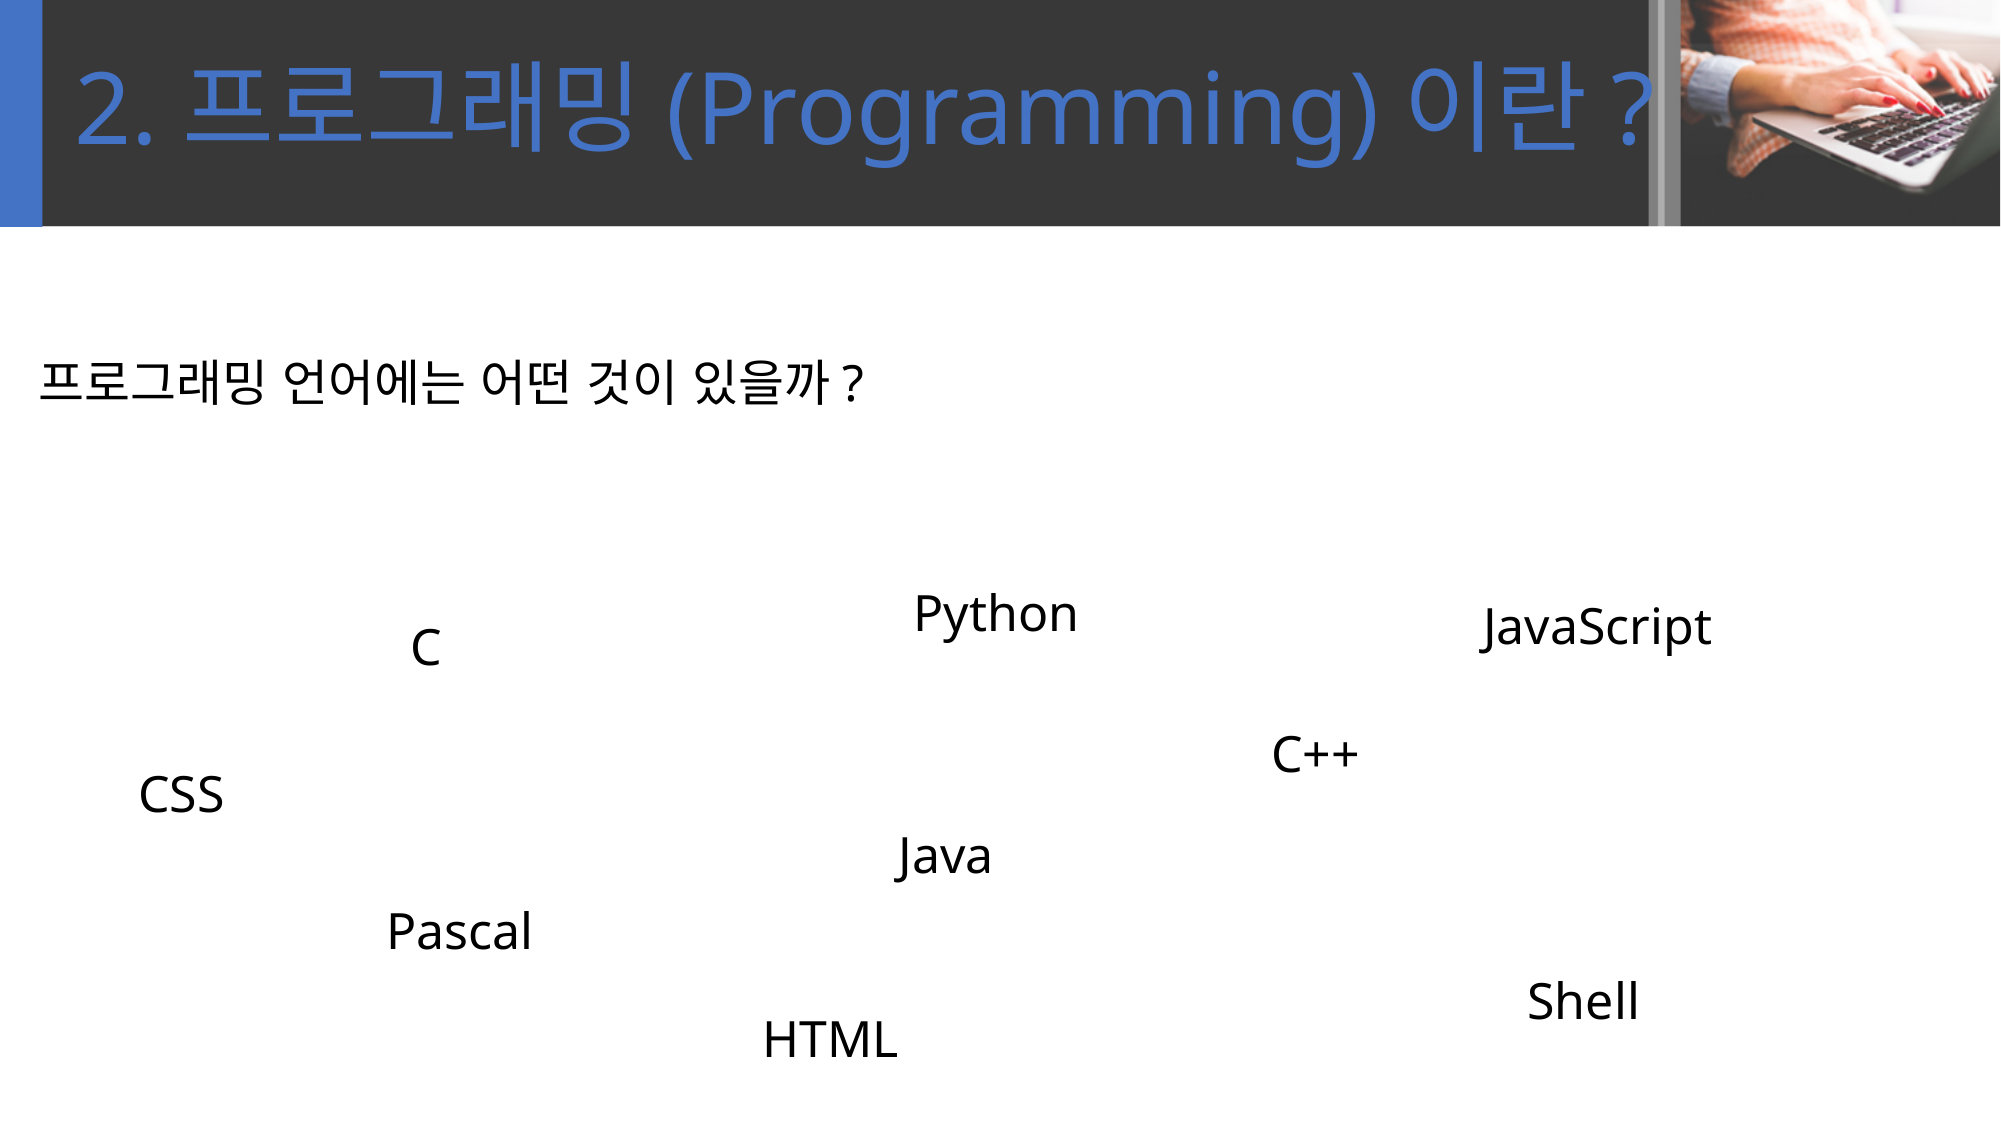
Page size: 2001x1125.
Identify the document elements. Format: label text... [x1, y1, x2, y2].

text_box C [395, 608, 892, 683]
text_box Pascal [371, 891, 868, 967]
text_box Java [883, 815, 1381, 891]
text_box Shell [1512, 961, 2000, 1037]
text_box Python [898, 573, 1396, 649]
text_box JavaScript [1468, 587, 1965, 662]
text_box C++ [1256, 714, 1753, 790]
text_box 프로그래밍 언어에는 어떤 것이 있을까? [24, 343, 939, 419]
text_box HTML [748, 999, 1245, 1075]
text_box CSS [123, 754, 620, 830]
list 2.프로그래밍(Programming)이란? [59, 49, 1635, 176]
picture [0, 0, 2001, 1125]
